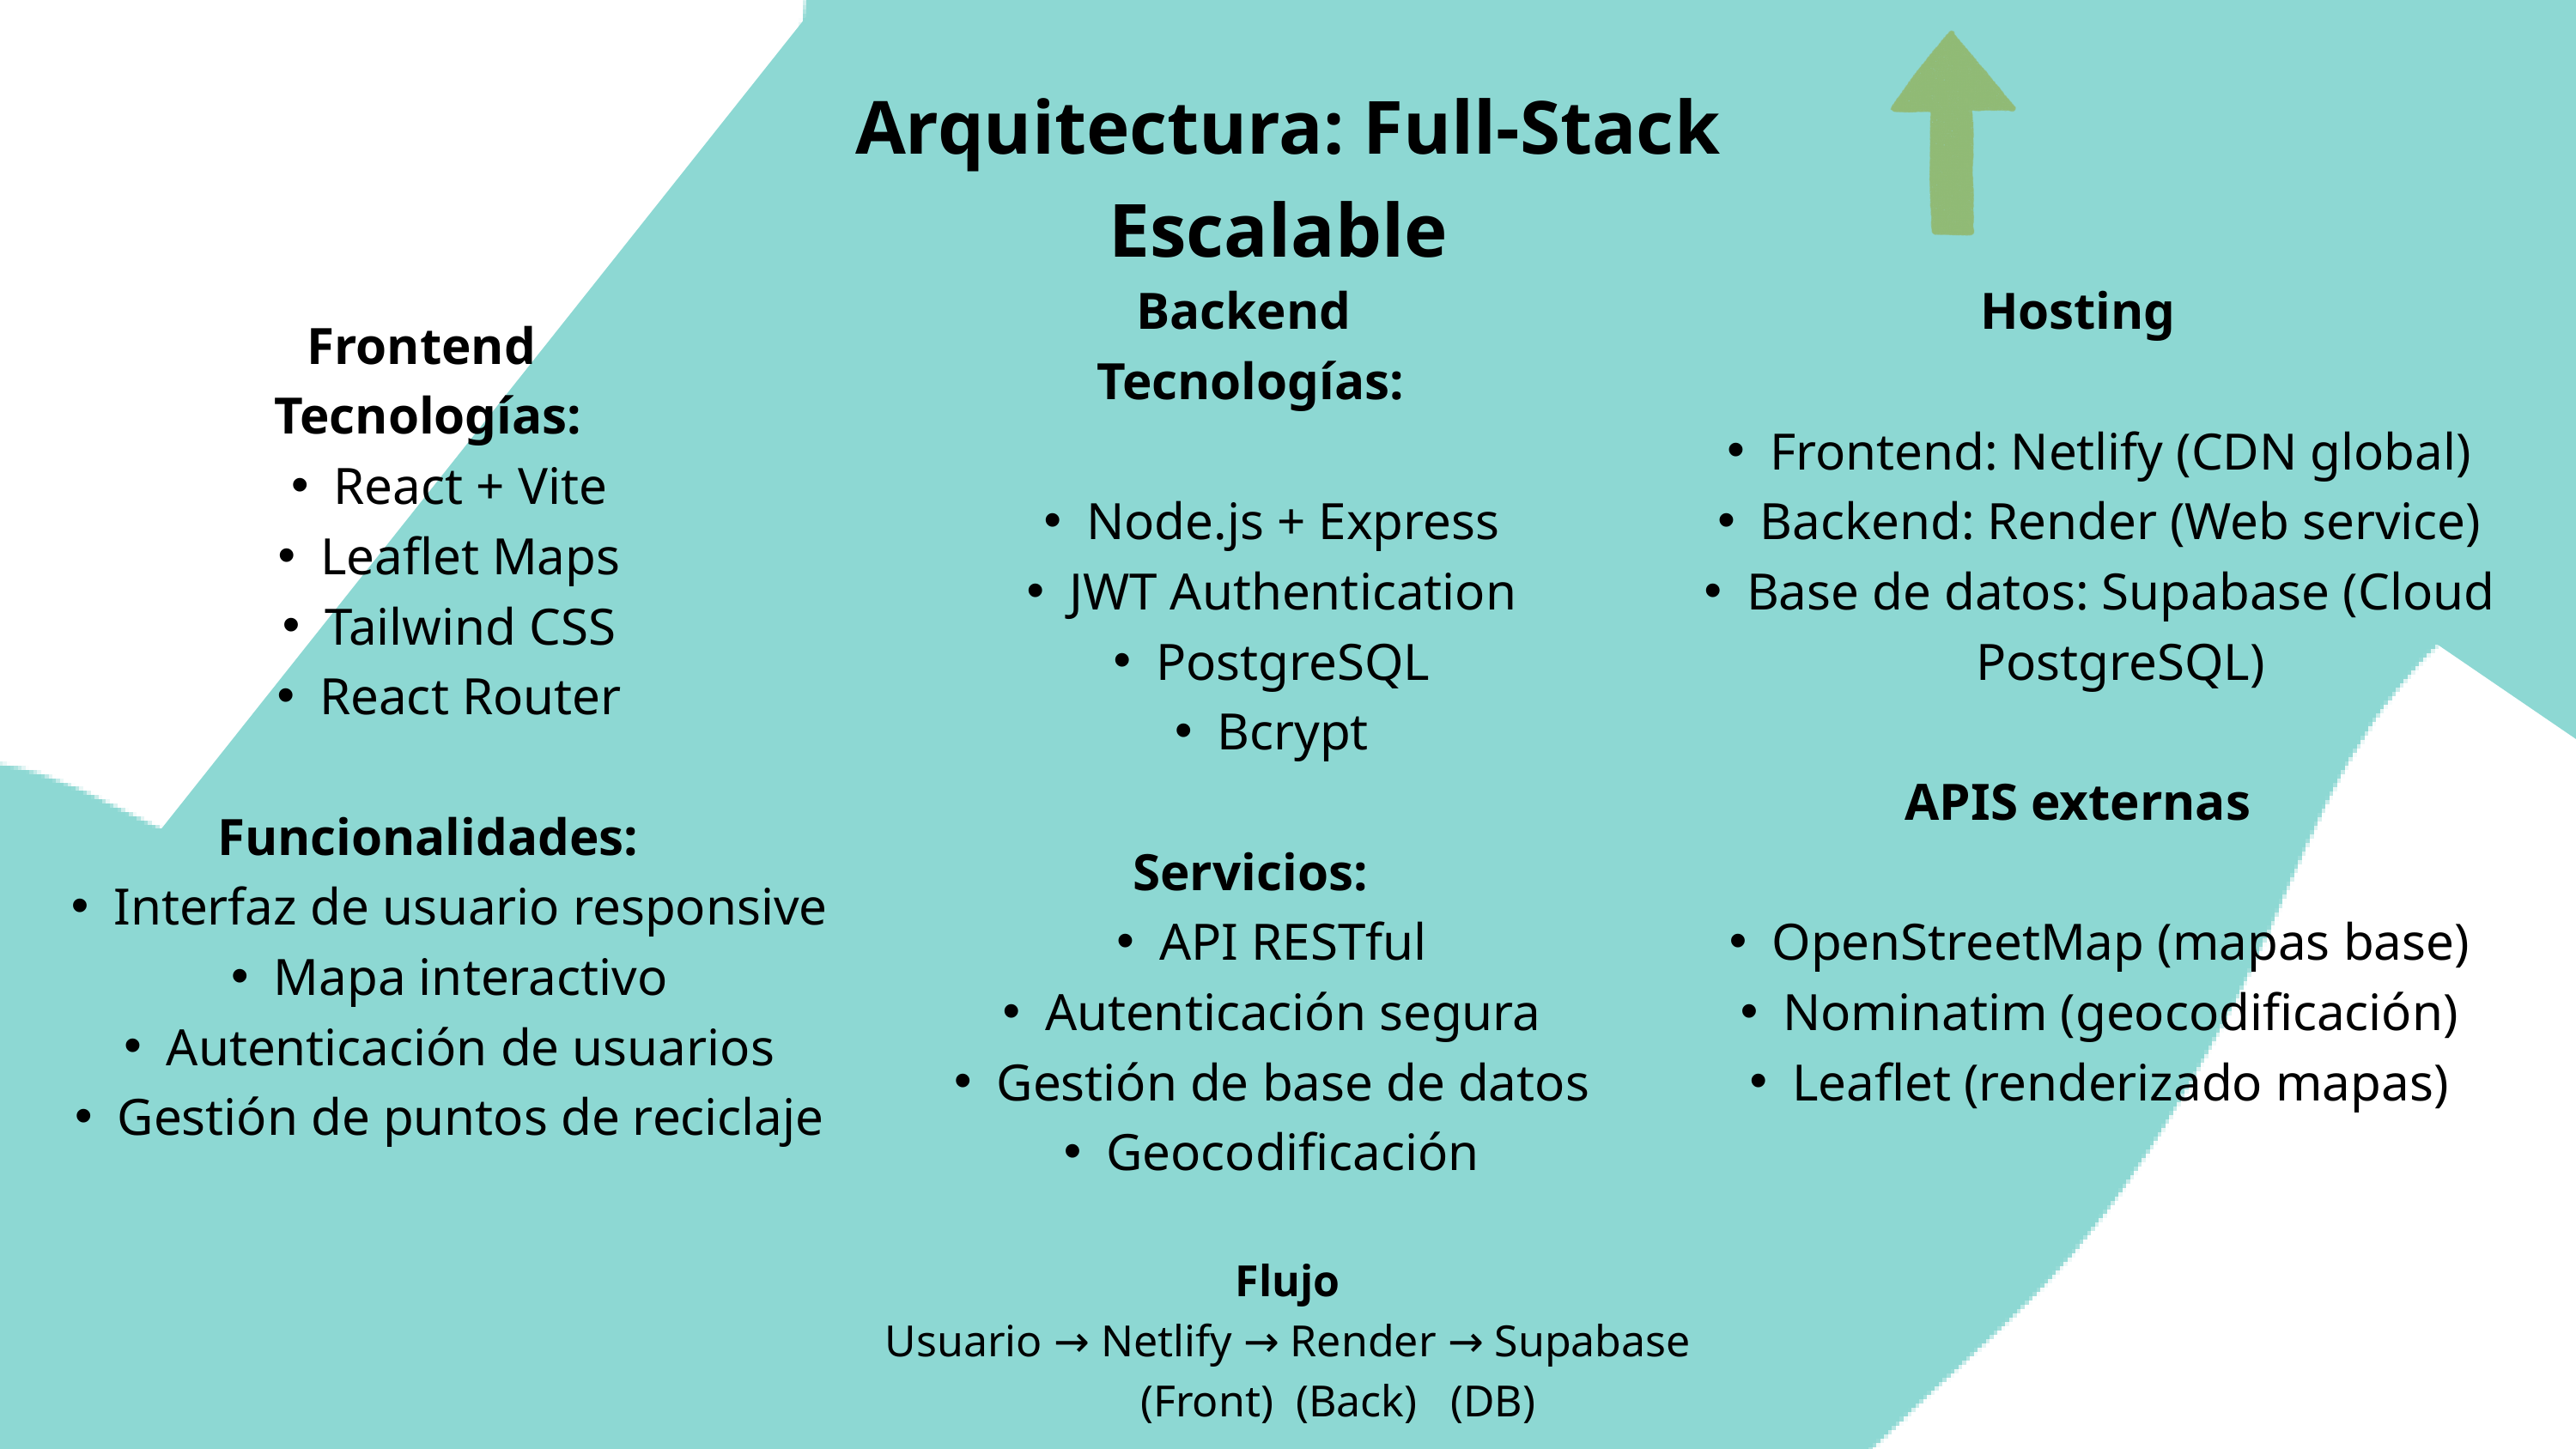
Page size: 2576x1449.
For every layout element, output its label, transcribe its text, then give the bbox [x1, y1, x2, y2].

text_box [1694, 689, 2576, 1449]
text_box Backend Tecnologías: Node.js + Express JWT Authentication PostgreSQL Bcrypt Servicios: API RESTful Autenticación segura Gestión de base de datos Geocodificación [892, 269, 1608, 1181]
text_box Flujo Usuario → Netlify → Render → Supabase (Front) (Back) (DB) [871, 1245, 1704, 1426]
text_box [0, 0, 820, 898]
text_box Frontend Tecnologías: React + Vite Leaflet Maps Tailwind CSS React Router Funcionalidades: Interfaz de usuario responsive Mapa interactivo Autenticación de usuarios Gestión de puntos de reciclaje [7, 304, 849, 1146]
text_box Hosting Frontend: Netlify (CDN global) Backend: Render (Web service) Base de datos: Supabase (Cloud PostgreSQL) APIS externas OpenStreetMap (mapas base) Nominatim (geocodificación) Leaflet (renderizado mapas) [1652, 269, 2504, 1321]
text_box [1890, 30, 2016, 236]
text_box Arquitectura: Full-Stack Escalable [685, 66, 1891, 272]
